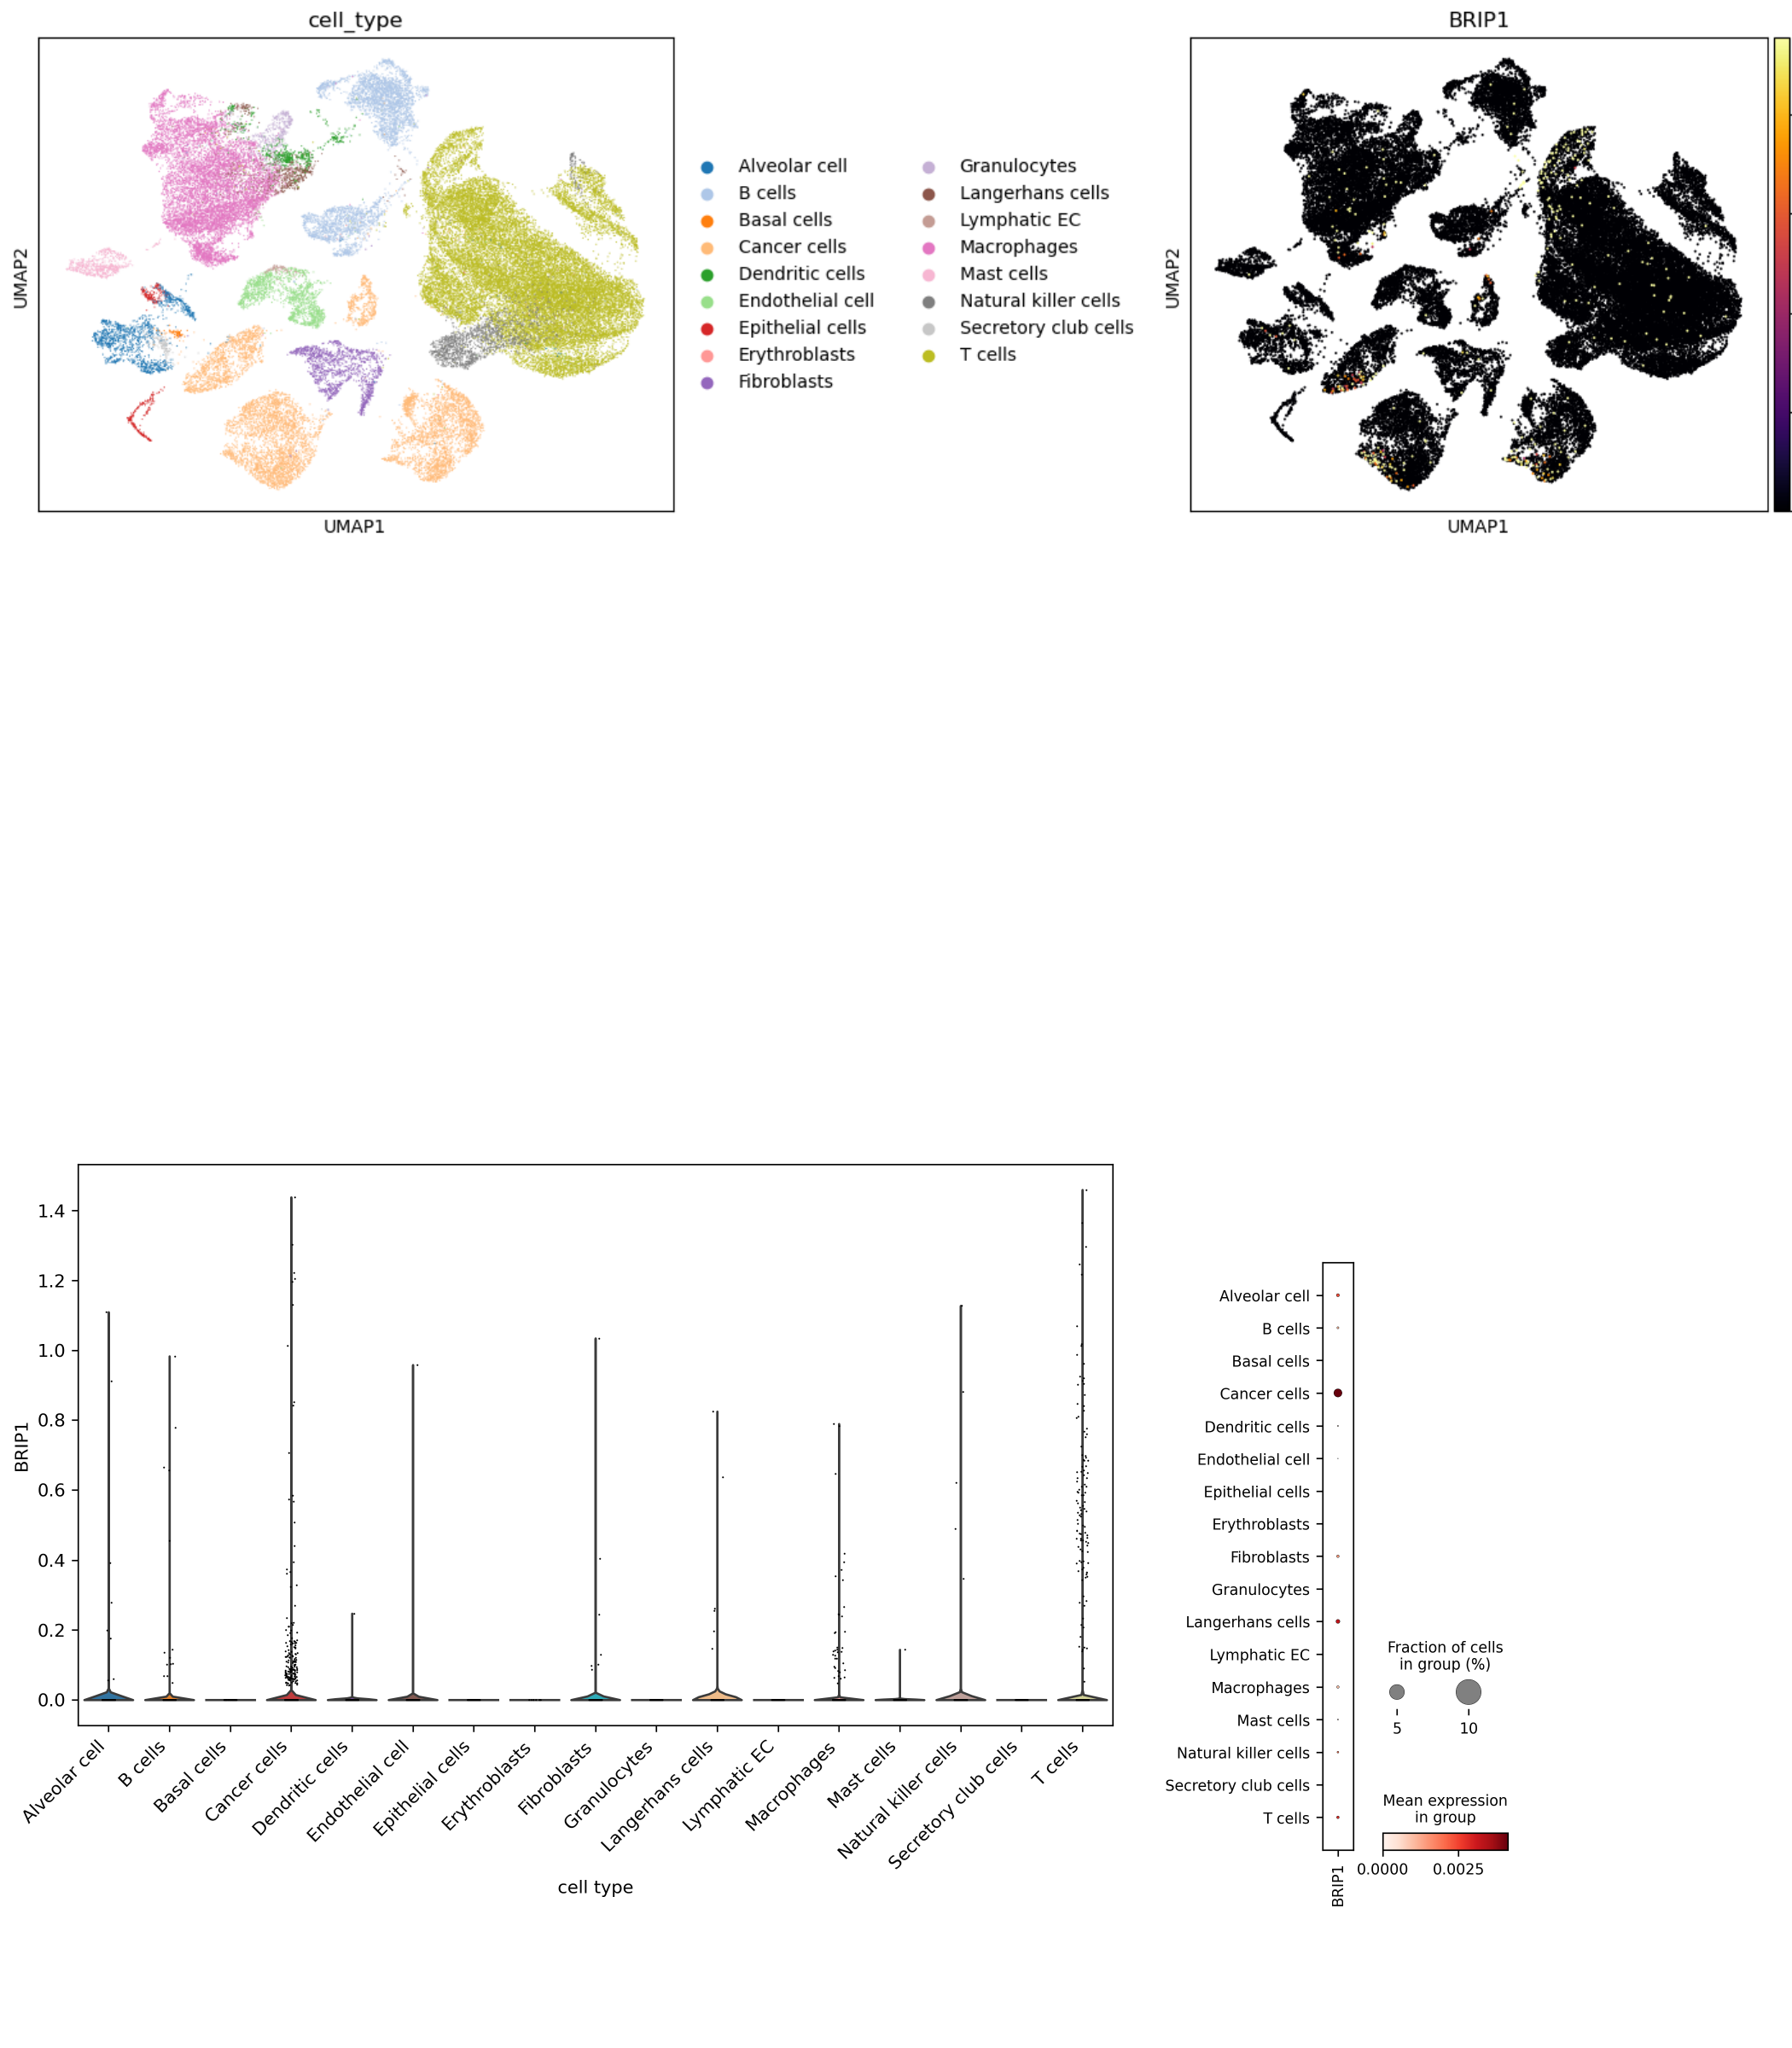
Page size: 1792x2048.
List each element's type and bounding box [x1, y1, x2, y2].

picture [1151, 1151, 1521, 1918]
picture [0, 0, 1792, 550]
picture [0, 1151, 1126, 1911]
